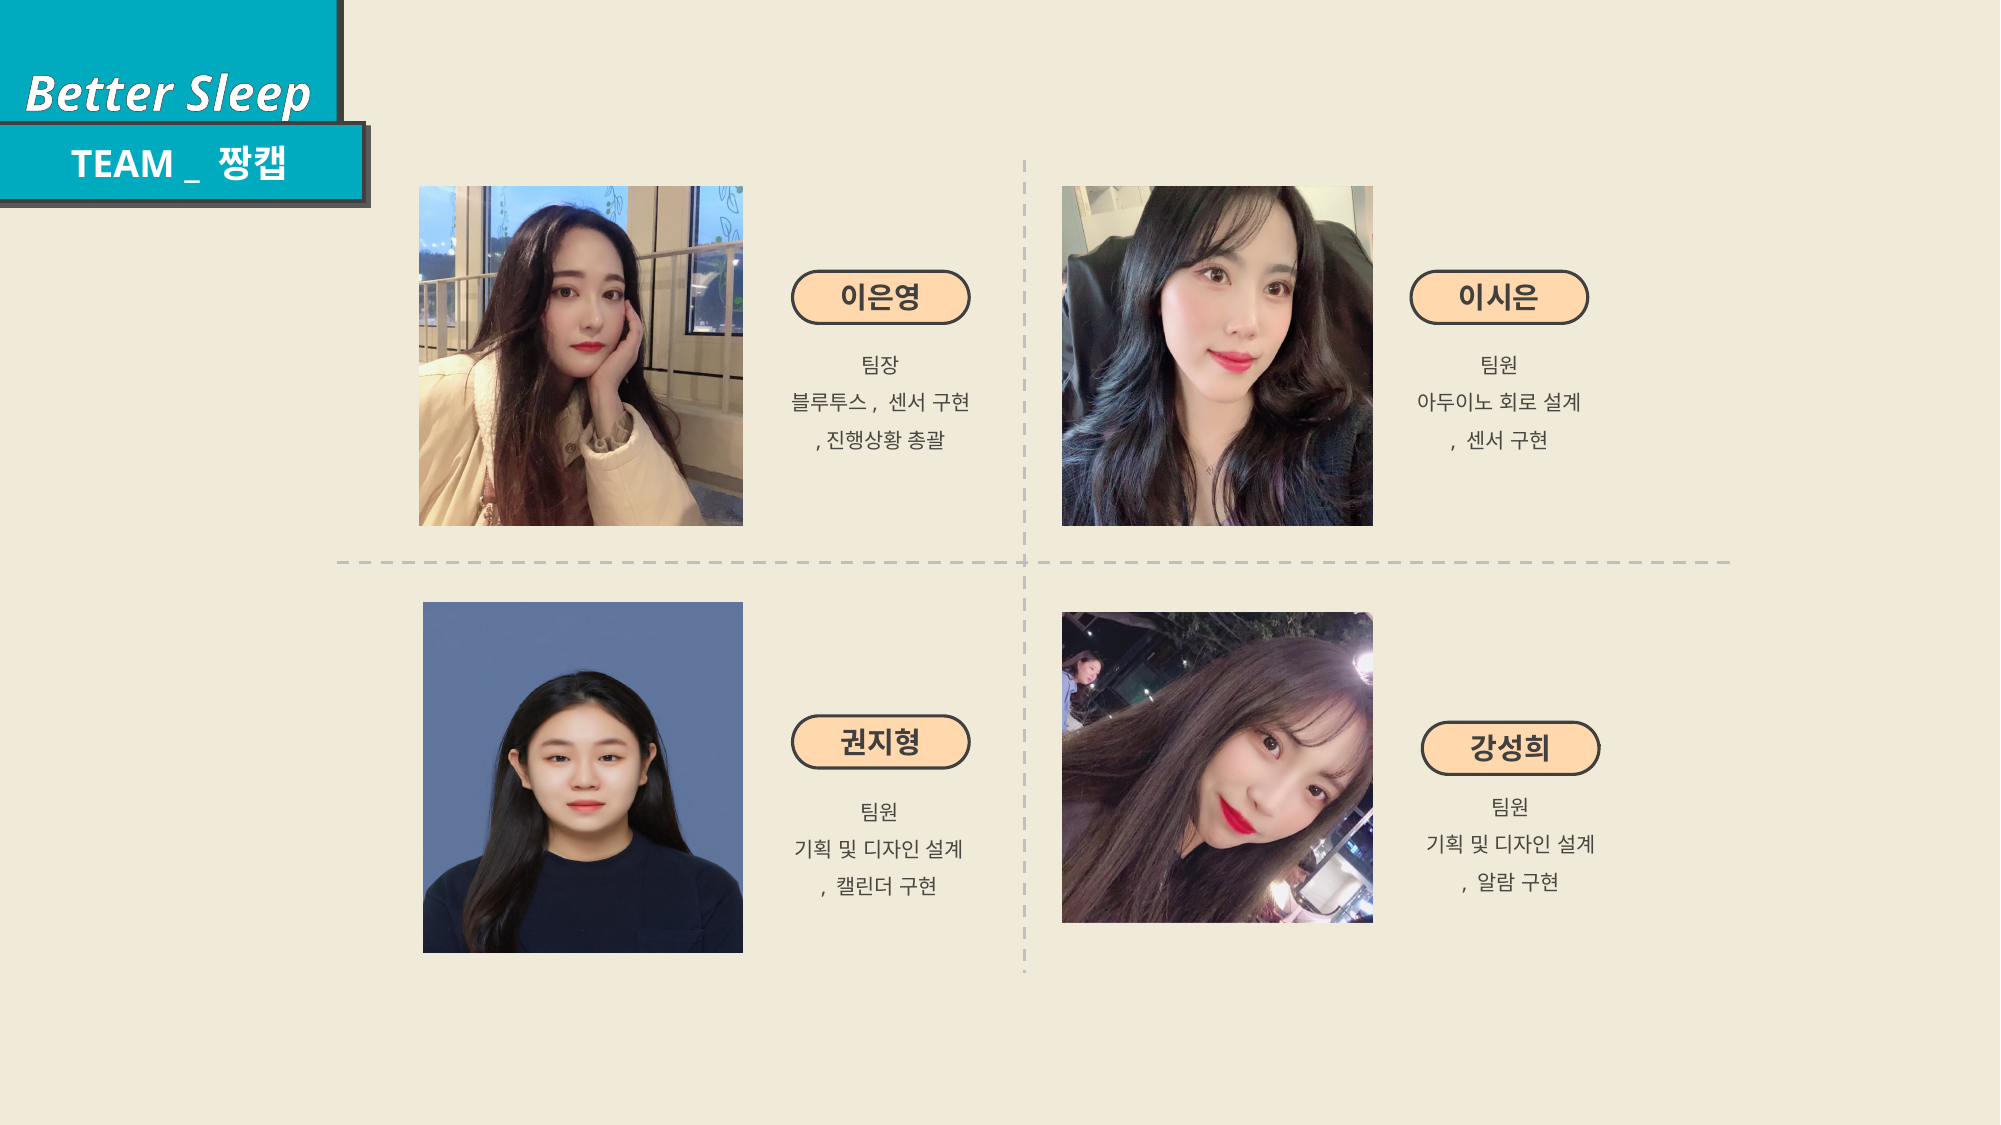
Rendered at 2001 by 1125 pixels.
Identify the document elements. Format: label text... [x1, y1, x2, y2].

text_box TEAM _ 짱캡 [0, 122, 365, 202]
text_box 팀장 블루투스, 센서 구현 ,진행상황 총괄 [743, 332, 1022, 460]
text_box 팀원 기획 및 디자인 설계 , 캘린더 구현 [743, 779, 1021, 907]
picture [1062, 186, 1373, 526]
text_box 강성희 [1421, 721, 1601, 776]
text_box 이은영 [791, 270, 971, 325]
text_box 이시은 [1410, 270, 1589, 325]
picture [1062, 612, 1373, 923]
picture [419, 186, 743, 526]
text_box 팀원 아두이노 회로 설계 , 센서 구현 [1373, 332, 1643, 460]
text_box Better Sleep [0, 0, 338, 122]
text_box 권지형 [791, 714, 971, 770]
picture [423, 602, 743, 953]
text_box 팀원 기획 및 디자인 설계 , 알람 구현 [1373, 774, 1655, 902]
